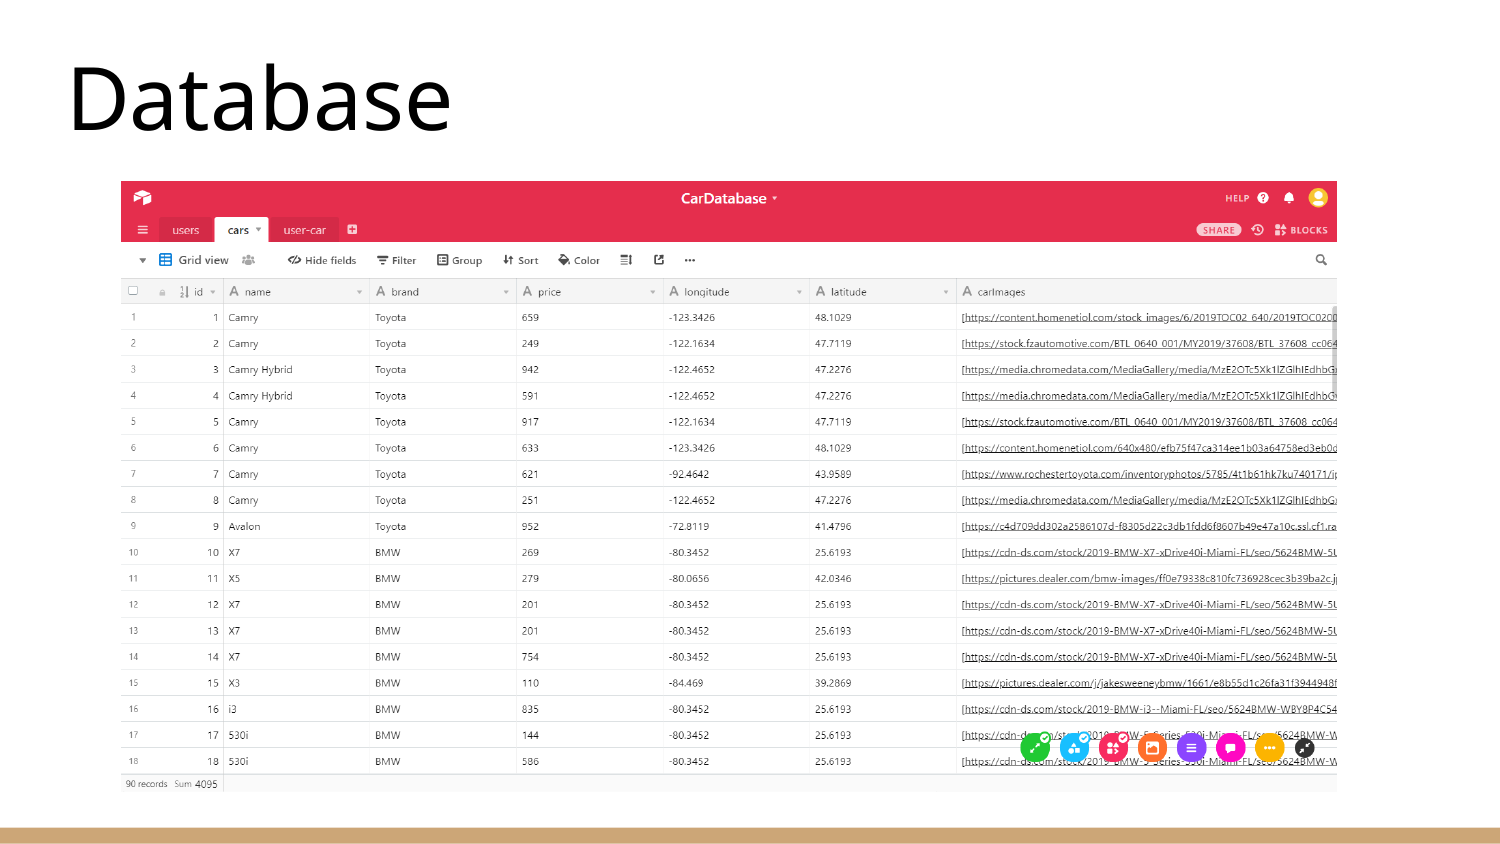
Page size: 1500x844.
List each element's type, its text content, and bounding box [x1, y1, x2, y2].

picture [120, 181, 1338, 792]
title Database [51, 51, 1449, 164]
